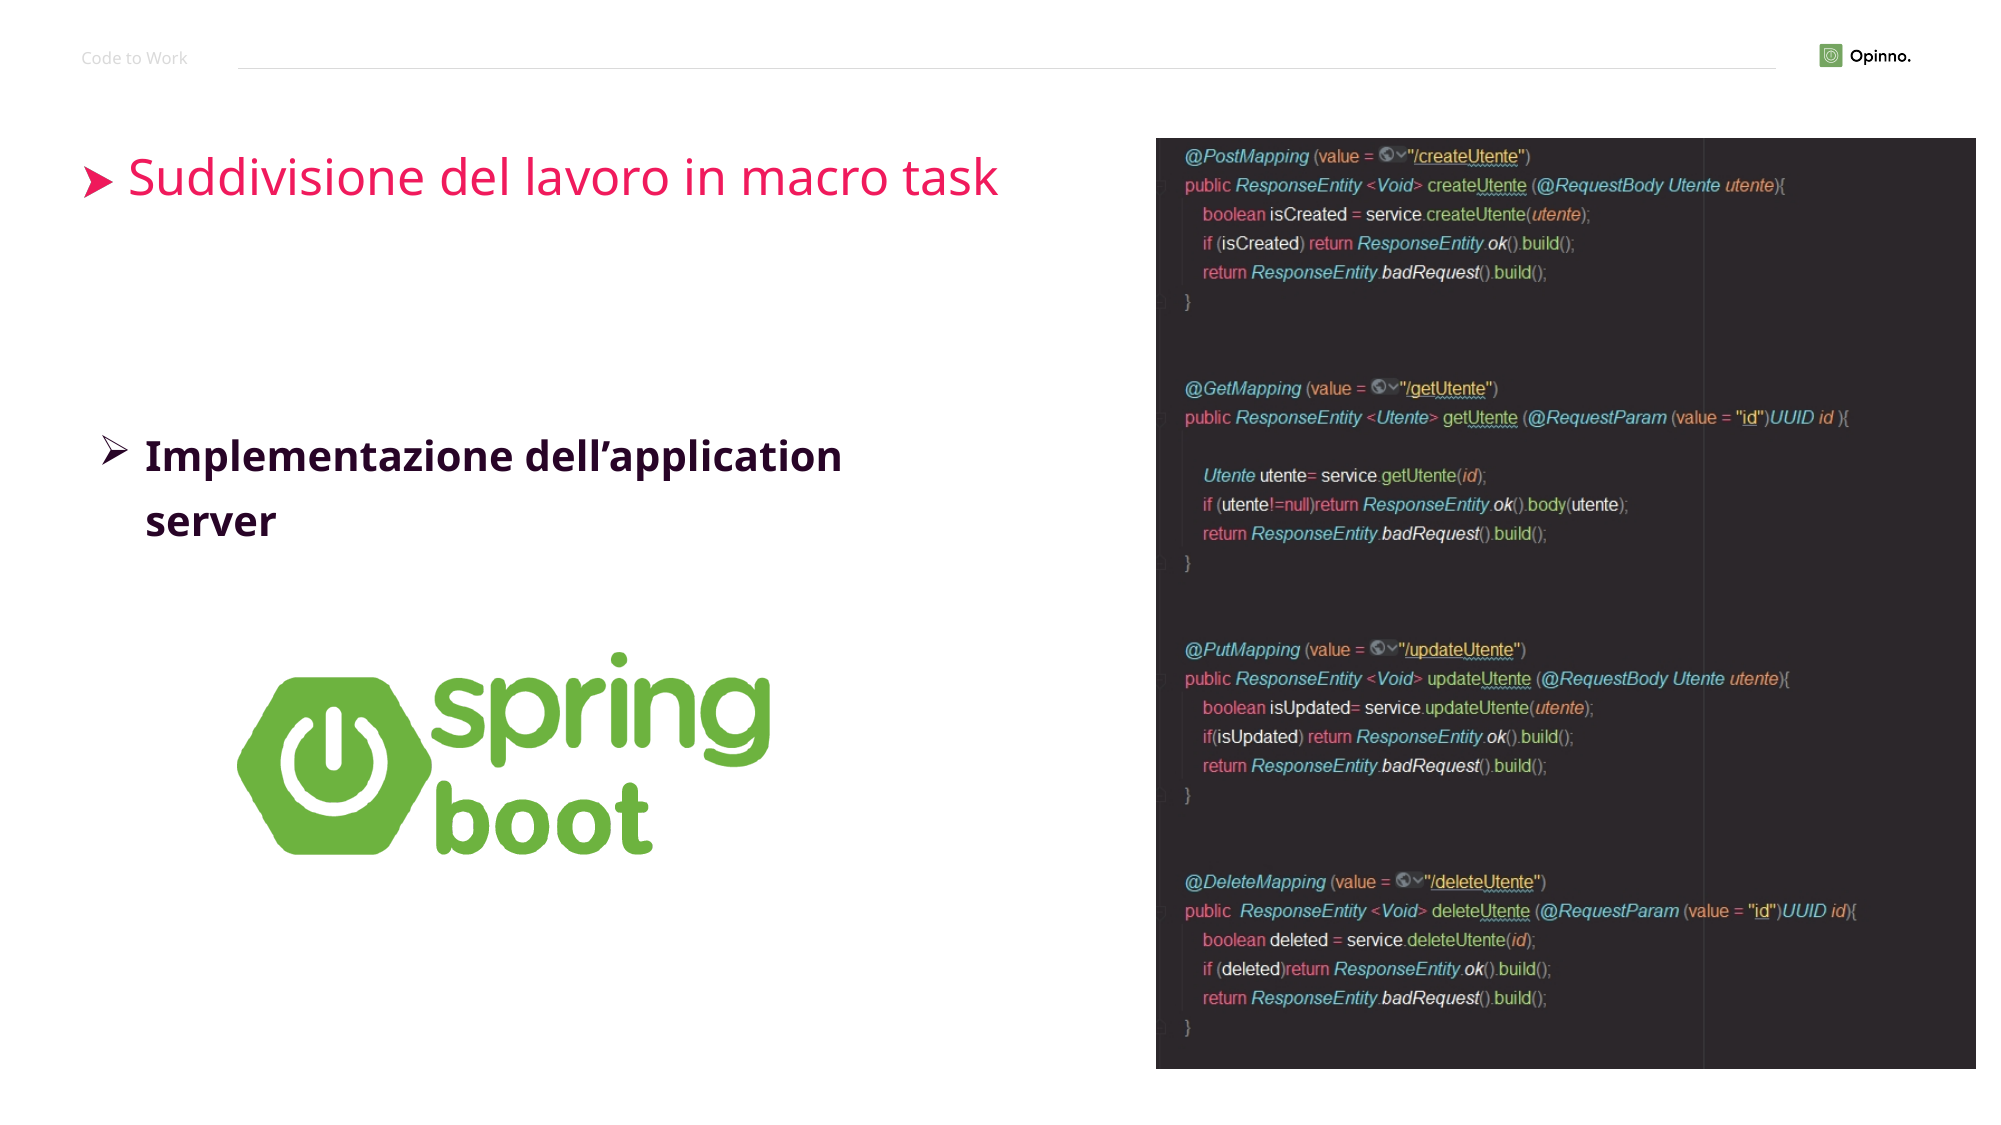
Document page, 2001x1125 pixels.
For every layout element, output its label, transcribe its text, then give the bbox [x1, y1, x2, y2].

text_box Code to Work [66, 40, 257, 73]
text_box Suddivisione del lavoro in macro task [113, 138, 1156, 216]
text_box Implementazione dell’application server [98, 407, 976, 549]
picture [1156, 138, 1976, 1069]
picture [231, 621, 779, 909]
picture [1796, 21, 1934, 91]
picture [84, 166, 113, 198]
